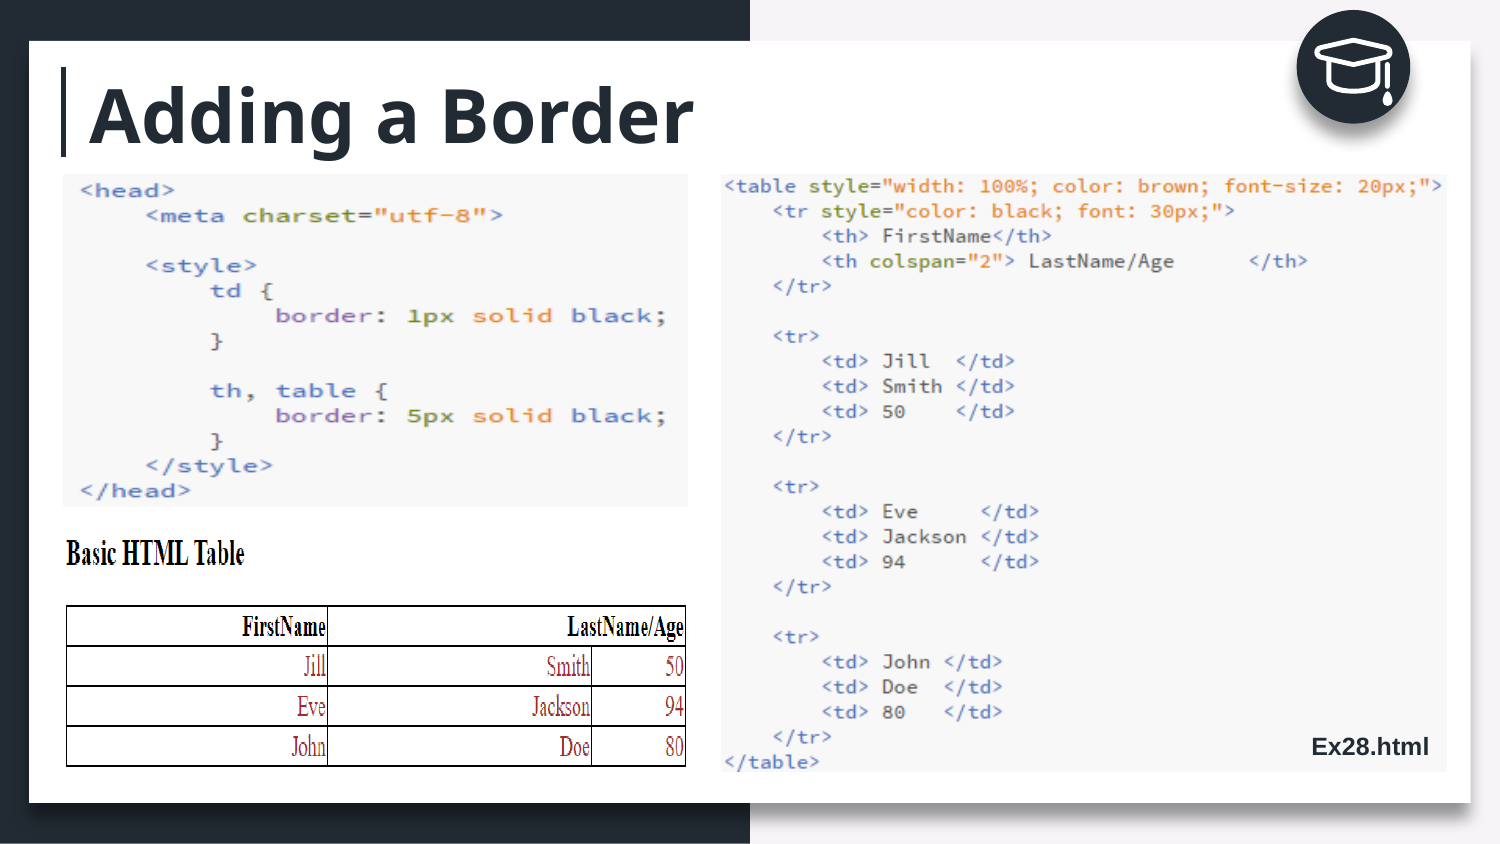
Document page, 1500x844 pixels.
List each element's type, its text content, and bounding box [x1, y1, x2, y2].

text_box Adding a Border [74, 61, 711, 167]
picture [721, 174, 1447, 772]
picture [63, 533, 689, 772]
picture [63, 174, 689, 507]
